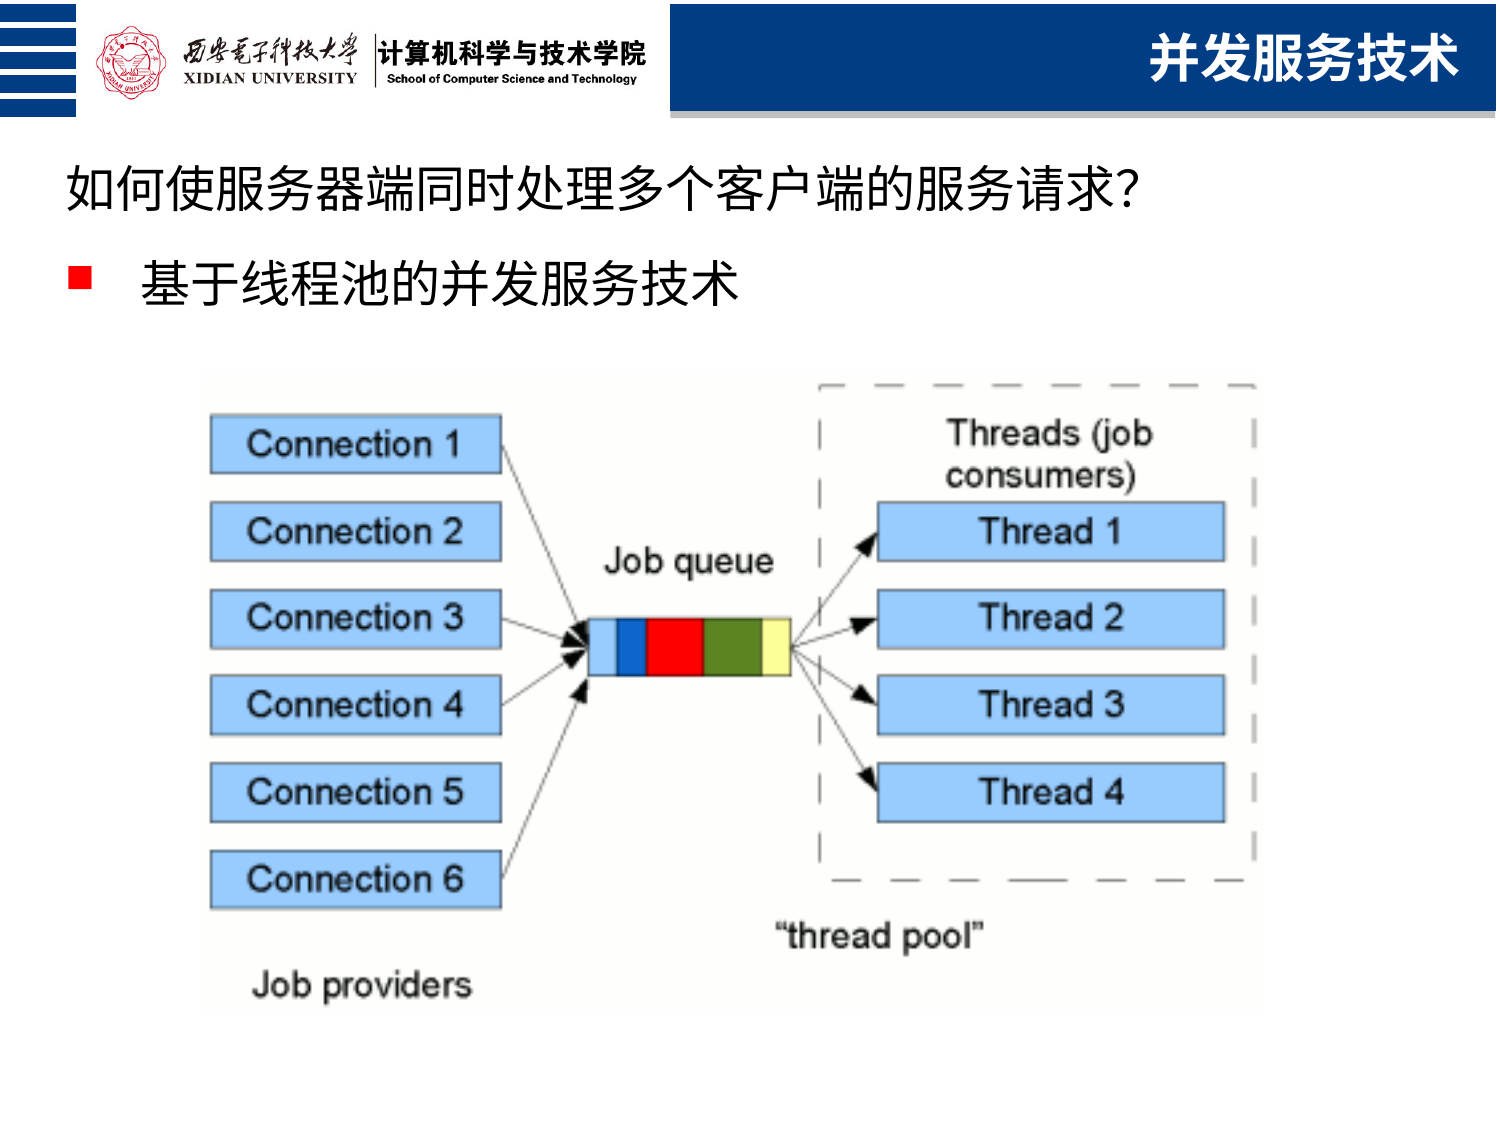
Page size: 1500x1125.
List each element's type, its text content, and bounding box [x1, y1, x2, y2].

list 如何使服务器端同时处理多个客户端的服务请求？ 基于线程池的并发服务技术 [49, 149, 1488, 976]
picture [0, 4, 1496, 117]
picture [199, 374, 1263, 1013]
text_box 并发服务技术 [862, 24, 1475, 88]
